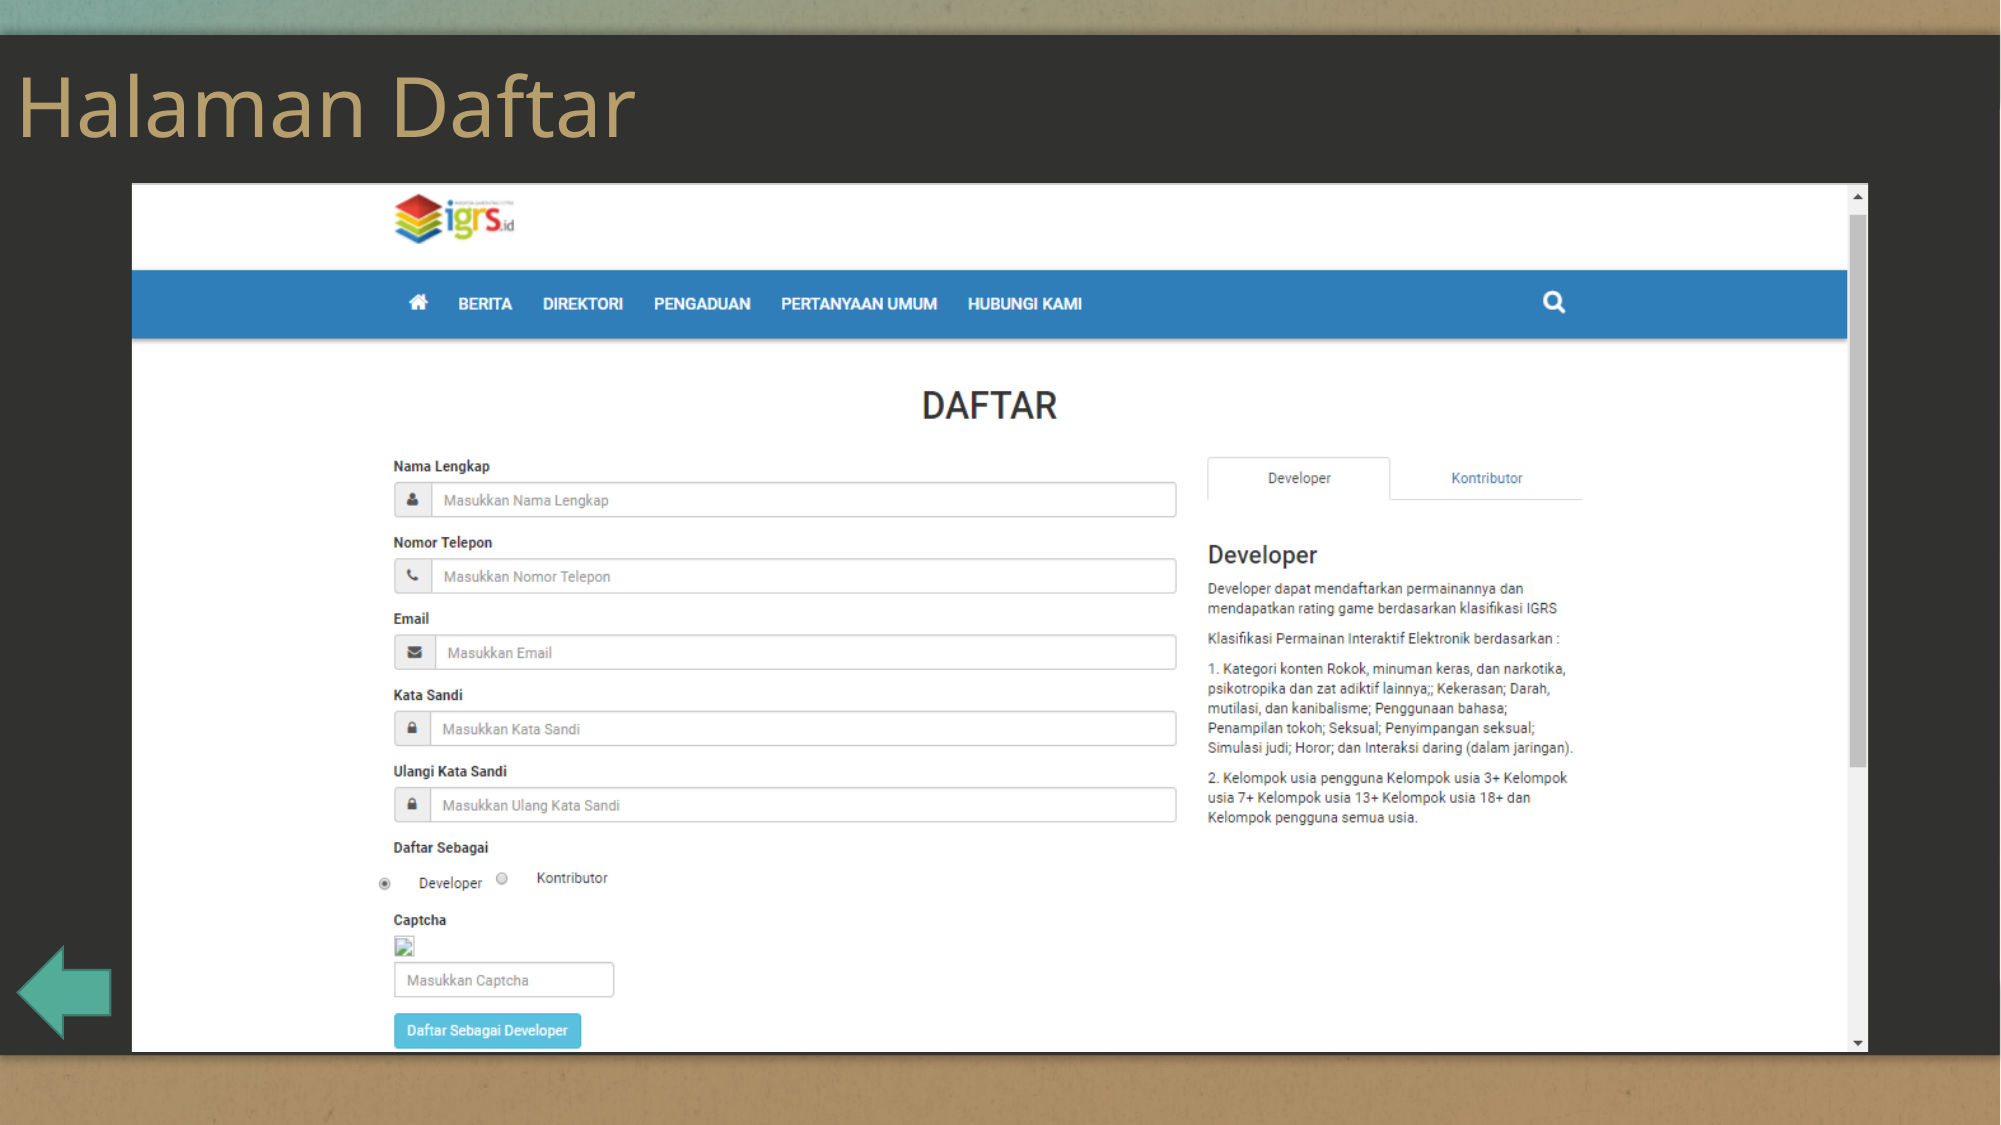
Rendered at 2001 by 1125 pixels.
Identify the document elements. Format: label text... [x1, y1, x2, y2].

title Halaman Daftar [0, 38, 2000, 164]
picture [0, 0, 2001, 1125]
text_box [16, 944, 112, 1041]
picture [131, 183, 1869, 1052]
